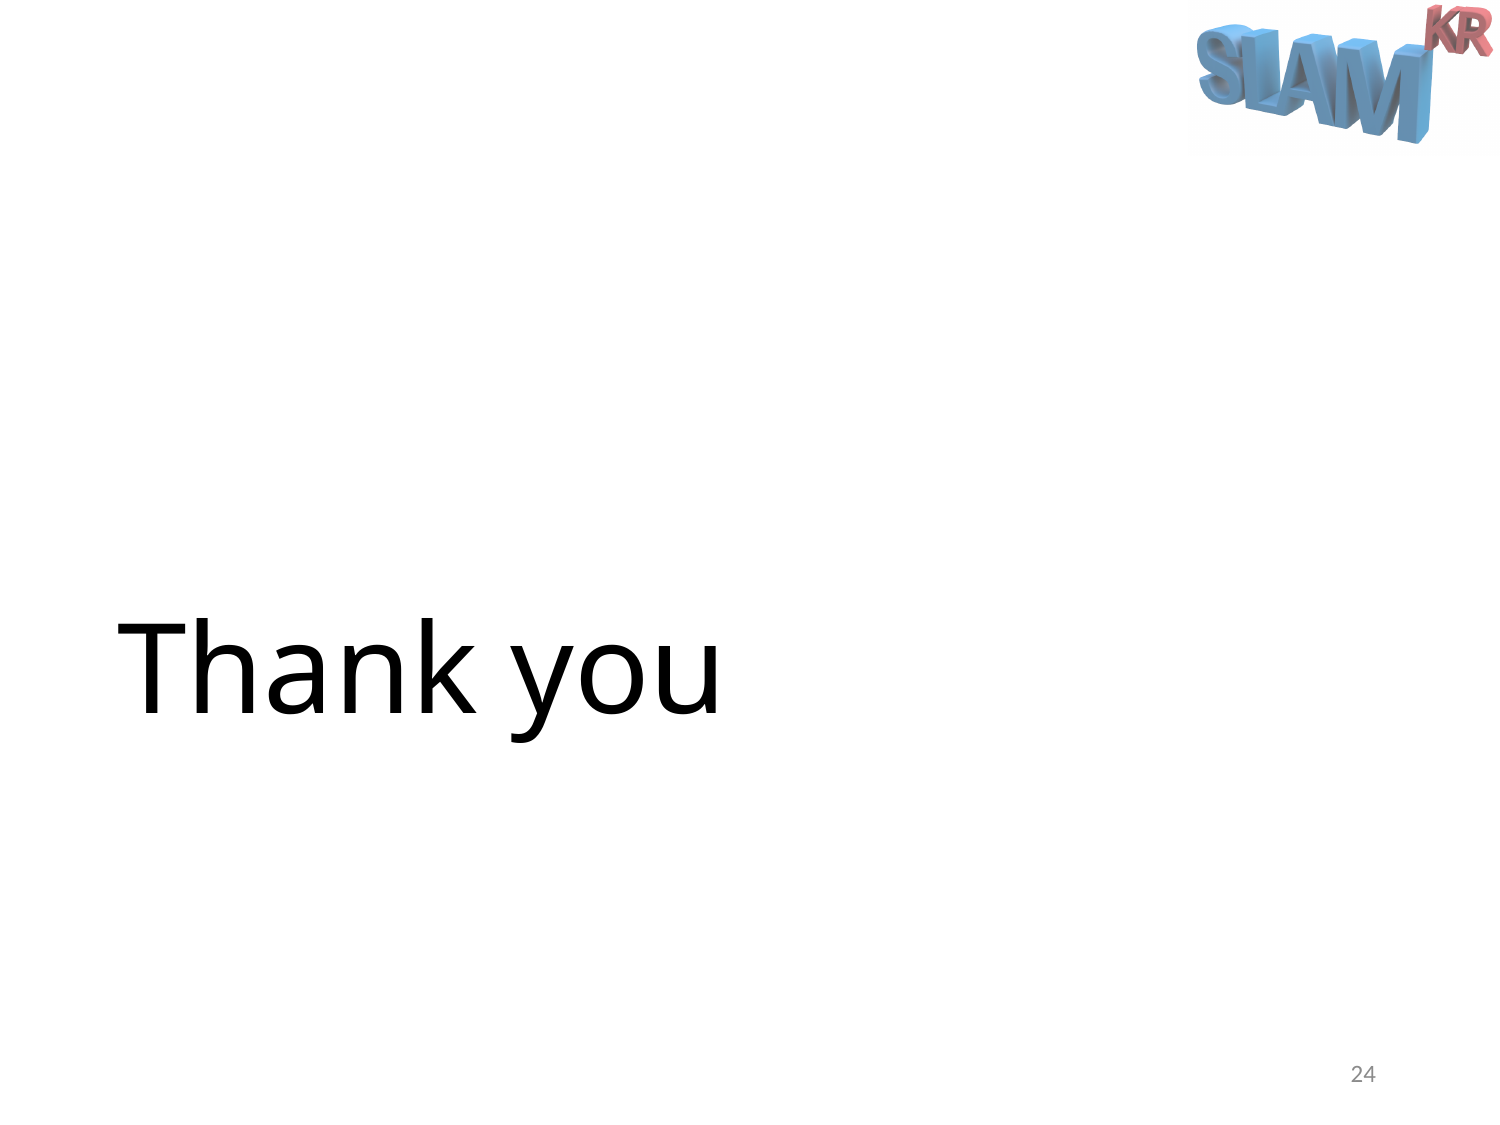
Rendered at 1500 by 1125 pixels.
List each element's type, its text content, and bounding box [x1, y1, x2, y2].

title Thank you [102, 280, 1397, 749]
slide_number 24 [1059, 1042, 1397, 1103]
